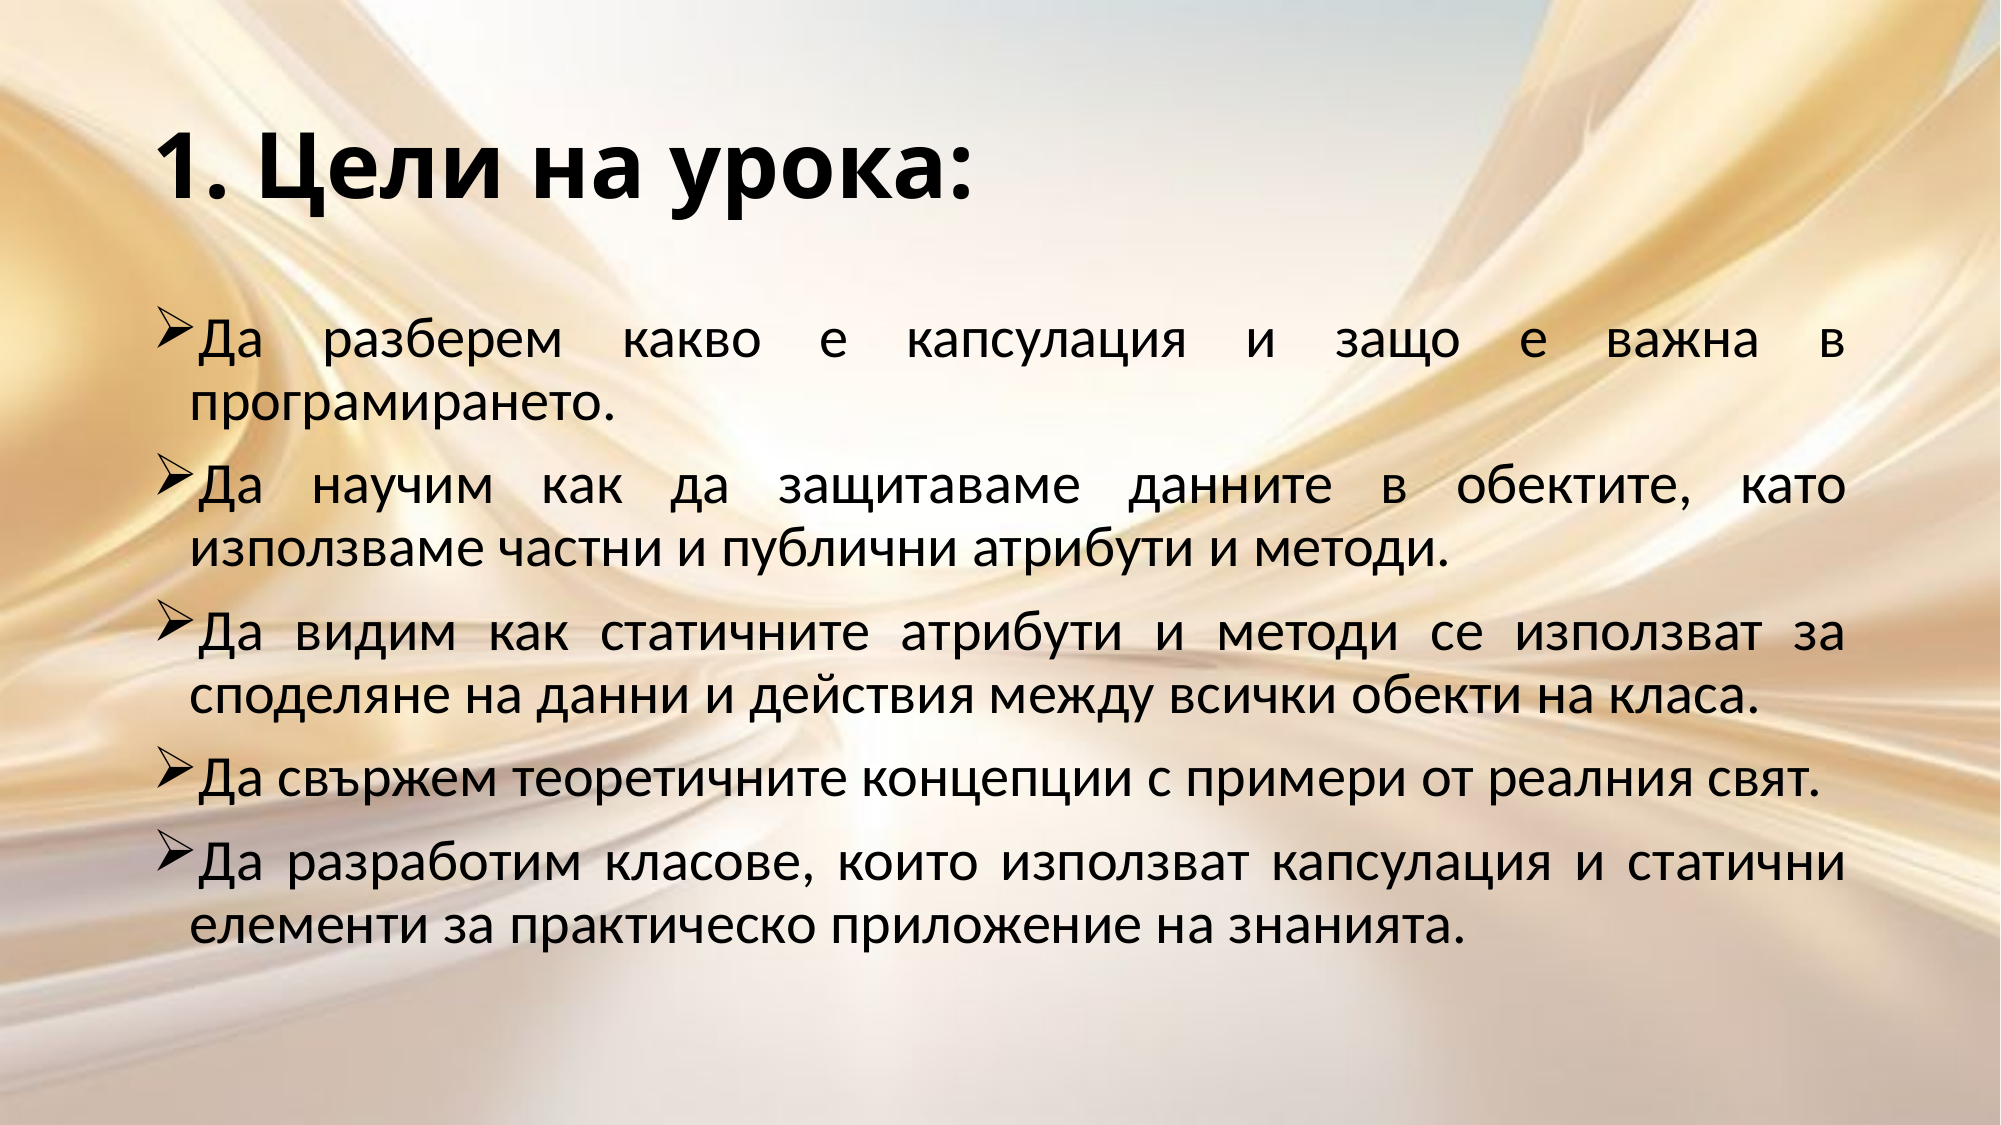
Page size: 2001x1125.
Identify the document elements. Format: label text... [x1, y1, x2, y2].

list Да разберем какво е капсулация и защо е важна в програмирането. Да научим как да защитаваме данните в обектите, като използваме частни и публични атрибути и методи. Да видим как статичните атрибути и методи се използват за споделяне на данни и действия между всички обекти на класа. Да свържем теоретичните концепции с примери от реалния свят. Да разработим класове, които използват капсулация и статични елементи за практическо приложение на знанията. [137, 299, 1863, 1014]
title 1. Цели на урока: [137, 59, 1863, 278]
picture [0, 0, 2001, 1125]
